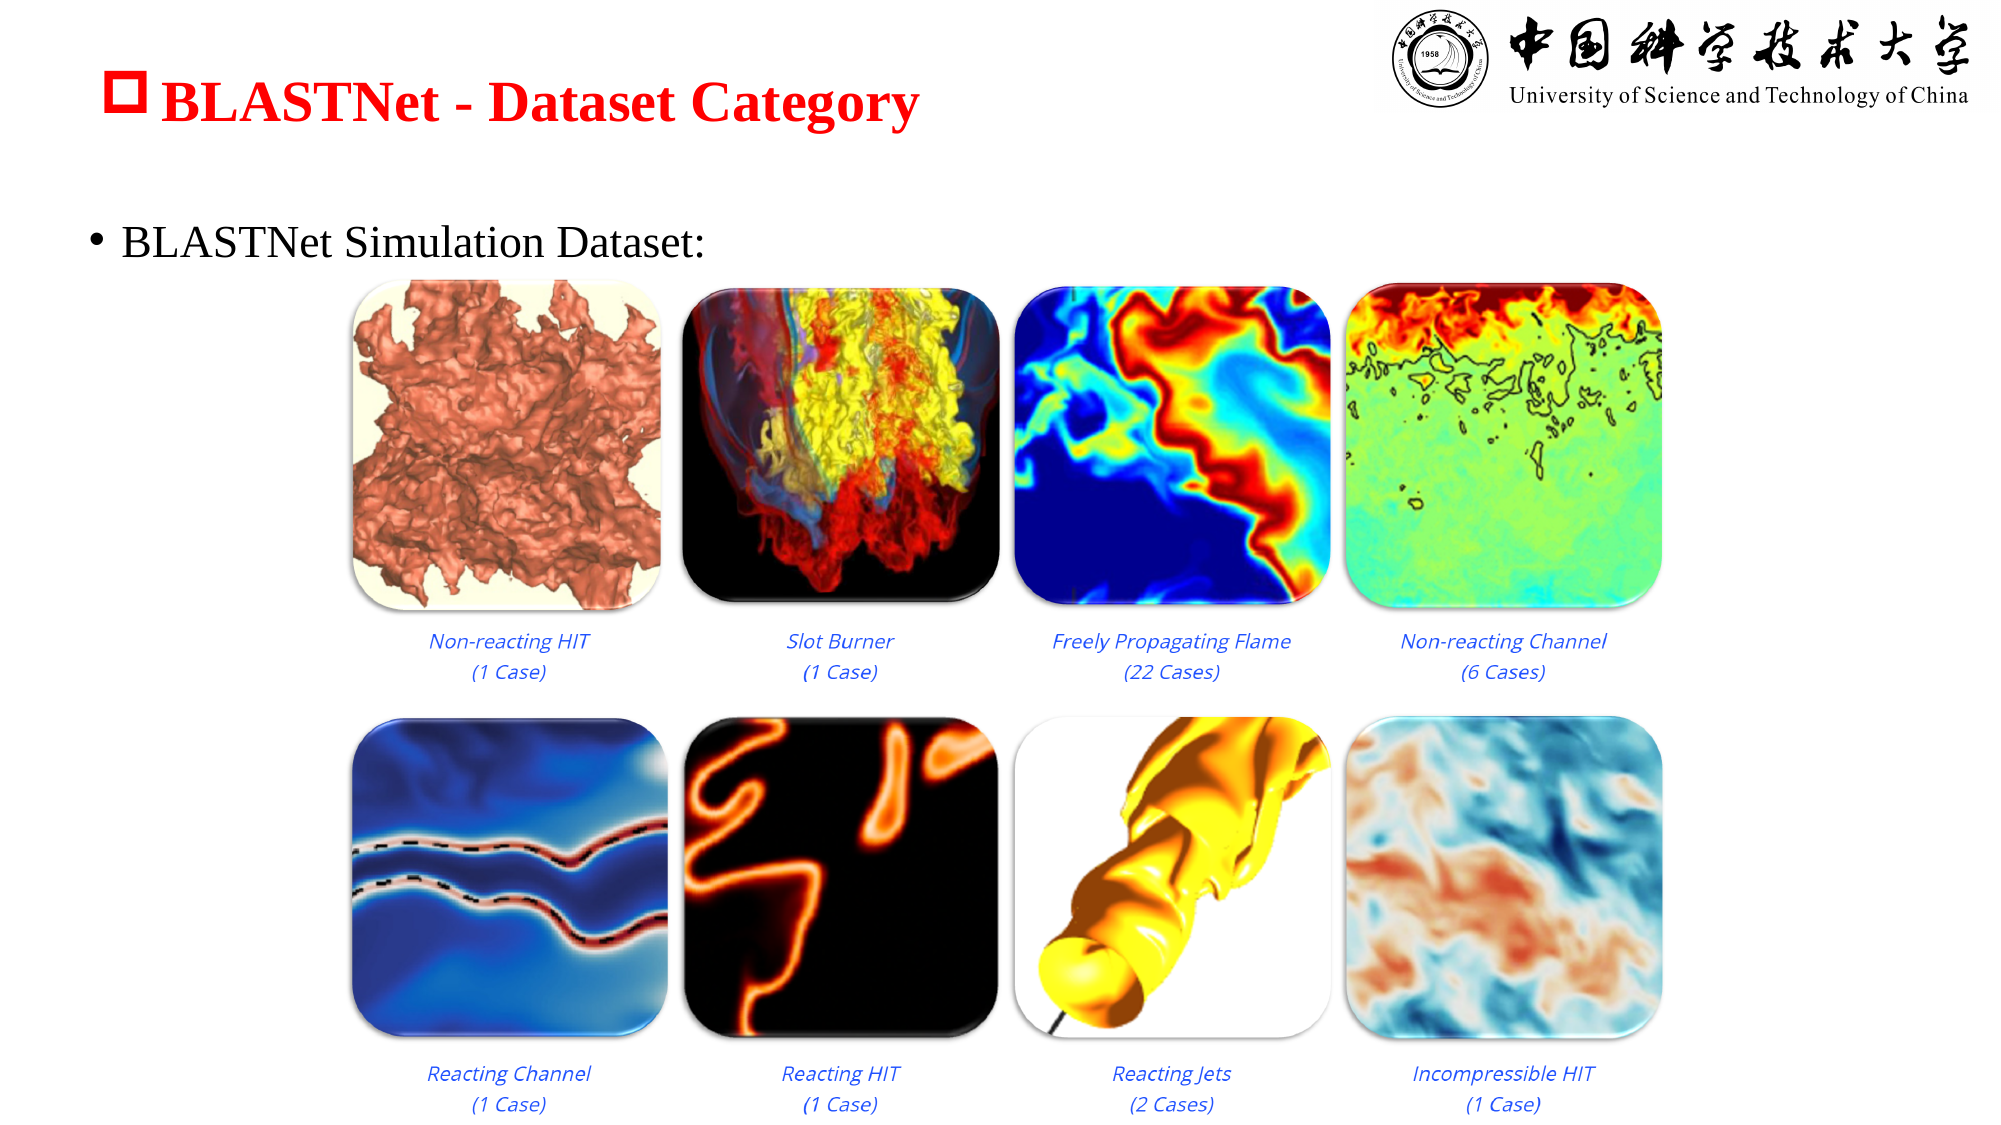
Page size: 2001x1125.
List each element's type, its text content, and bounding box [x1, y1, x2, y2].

list BLASTNet Simulation Dataset: [73, 209, 1863, 1014]
picture [1374, 0, 2000, 113]
picture [341, 275, 1670, 1119]
title BLASTNet - Dataset Category [84, 32, 1517, 174]
